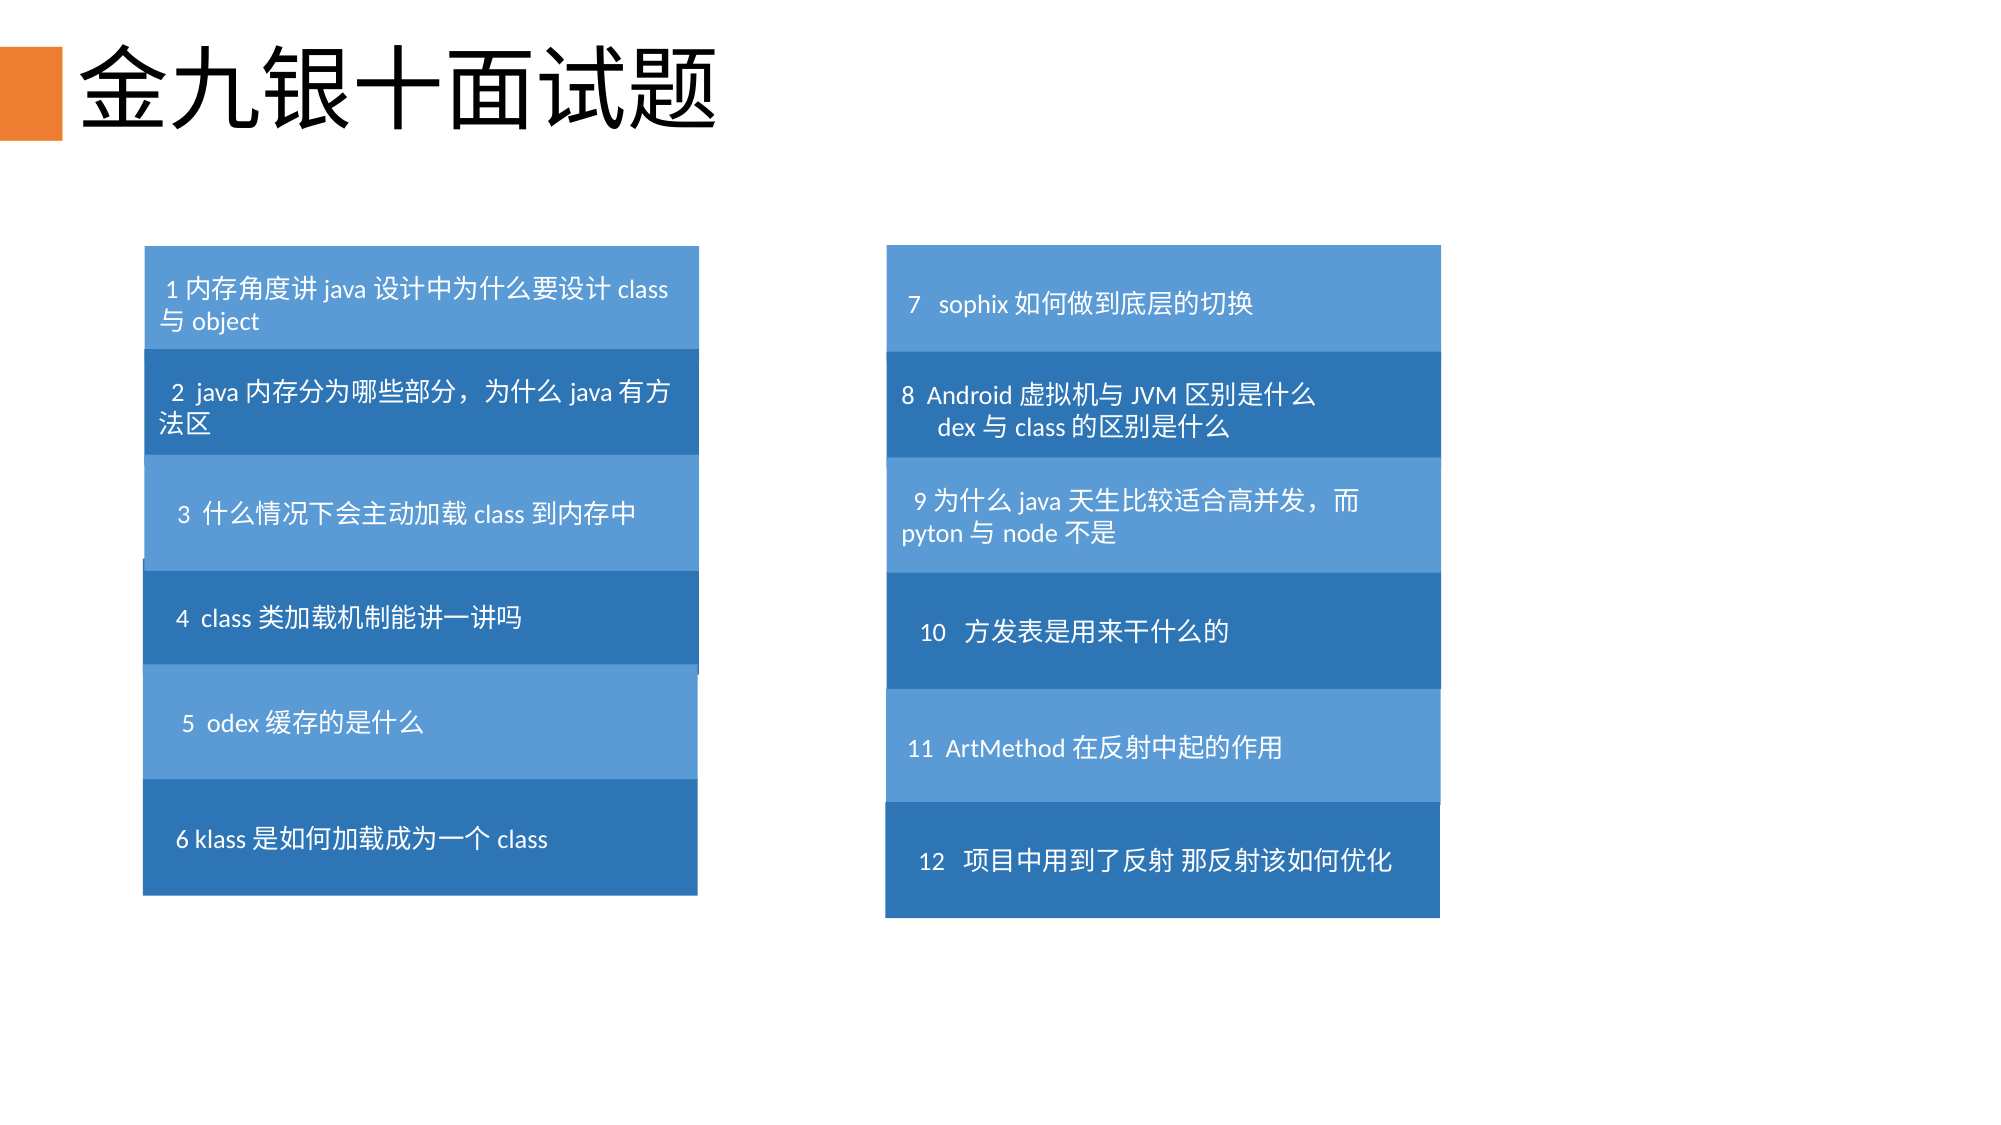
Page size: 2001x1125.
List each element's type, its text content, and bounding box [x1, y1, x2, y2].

text_box 6 klass是如何加载成为一个class [142, 778, 699, 897]
text_box 5 odex缓存的是什么 [142, 663, 699, 778]
text_box 12 项目中用到了反射 那反射该如何优化 [884, 801, 1441, 919]
text_box 7 sophix如何做到底层的切换 [886, 244, 1442, 351]
text_box 11 ArtMethod在反射中起的作用 [885, 688, 1442, 806]
text_box 2 java内存分为哪些部分，为什么java有方法区 [143, 348, 700, 454]
text_box 10 方发表是用来干什么的 [886, 572, 1442, 688]
text_box 3 什么情况下会主动加载class到内存中 [143, 454, 700, 572]
text_box 4 class类加载机制能讲一讲吗 [142, 558, 700, 676]
title 金九银十面试题 [62, 45, 1938, 141]
text_box 8 Android虚拟机与JVM区别是什么 dex与class的区别是什么 [886, 351, 1442, 456]
text_box 1内存角度讲java设计中为什么要设计class与object [143, 245, 700, 348]
text_box 9为什么java天生比较适合高并发，而pyton与node不是 [886, 456, 1442, 572]
